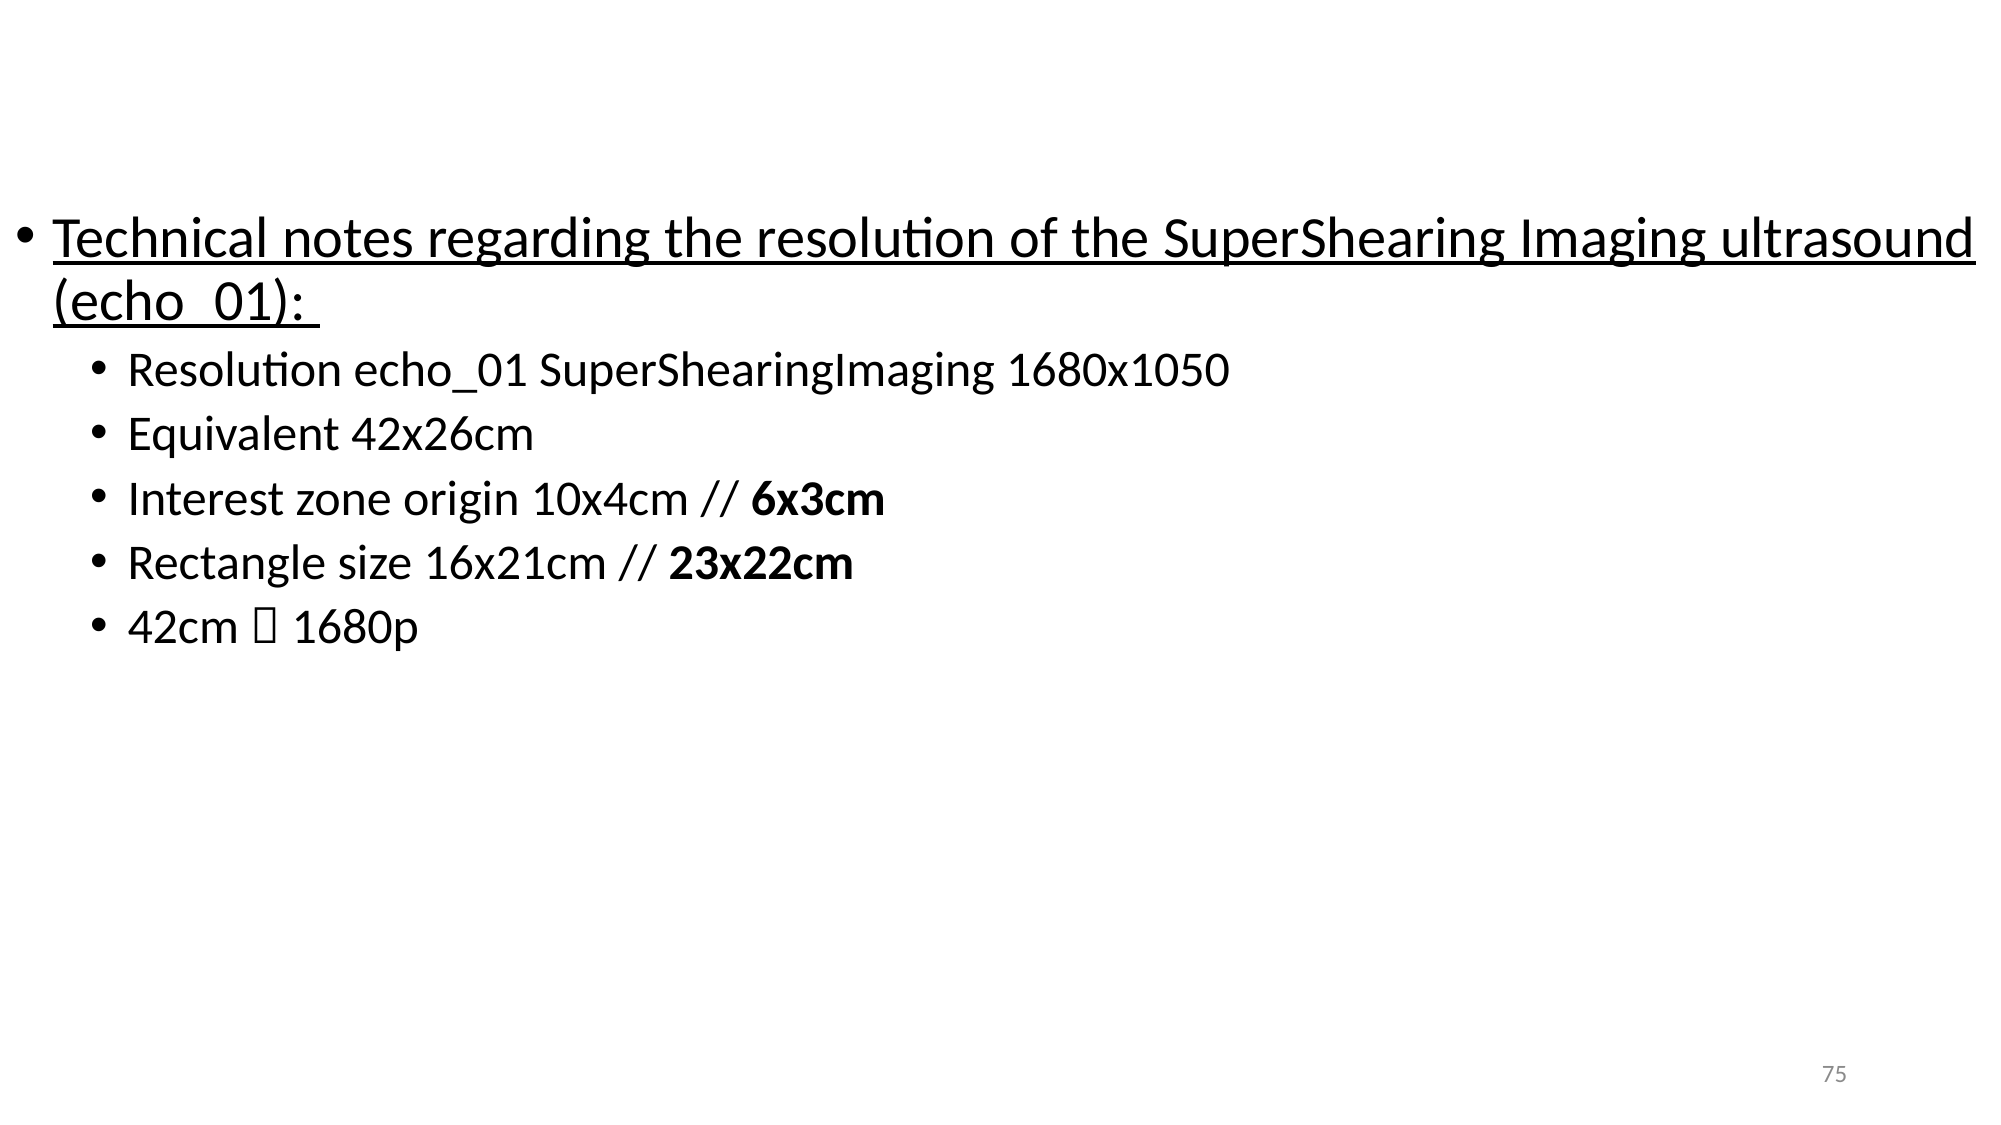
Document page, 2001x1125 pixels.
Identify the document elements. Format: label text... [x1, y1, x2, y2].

list Technical notes regarding the resolution of the SuperShearing Imaging ultrasound (echo_01): Resolution echo_01 SuperShearingImaging 1680x1050 Equivalent 42x26cm Interest zone origin 10x4cm // 6x3cm Rectangle size 16x21cm // 23x22cm 42cm  1680p [0, 108, 2000, 1125]
slide_number 75 [1412, 1042, 1863, 1103]
